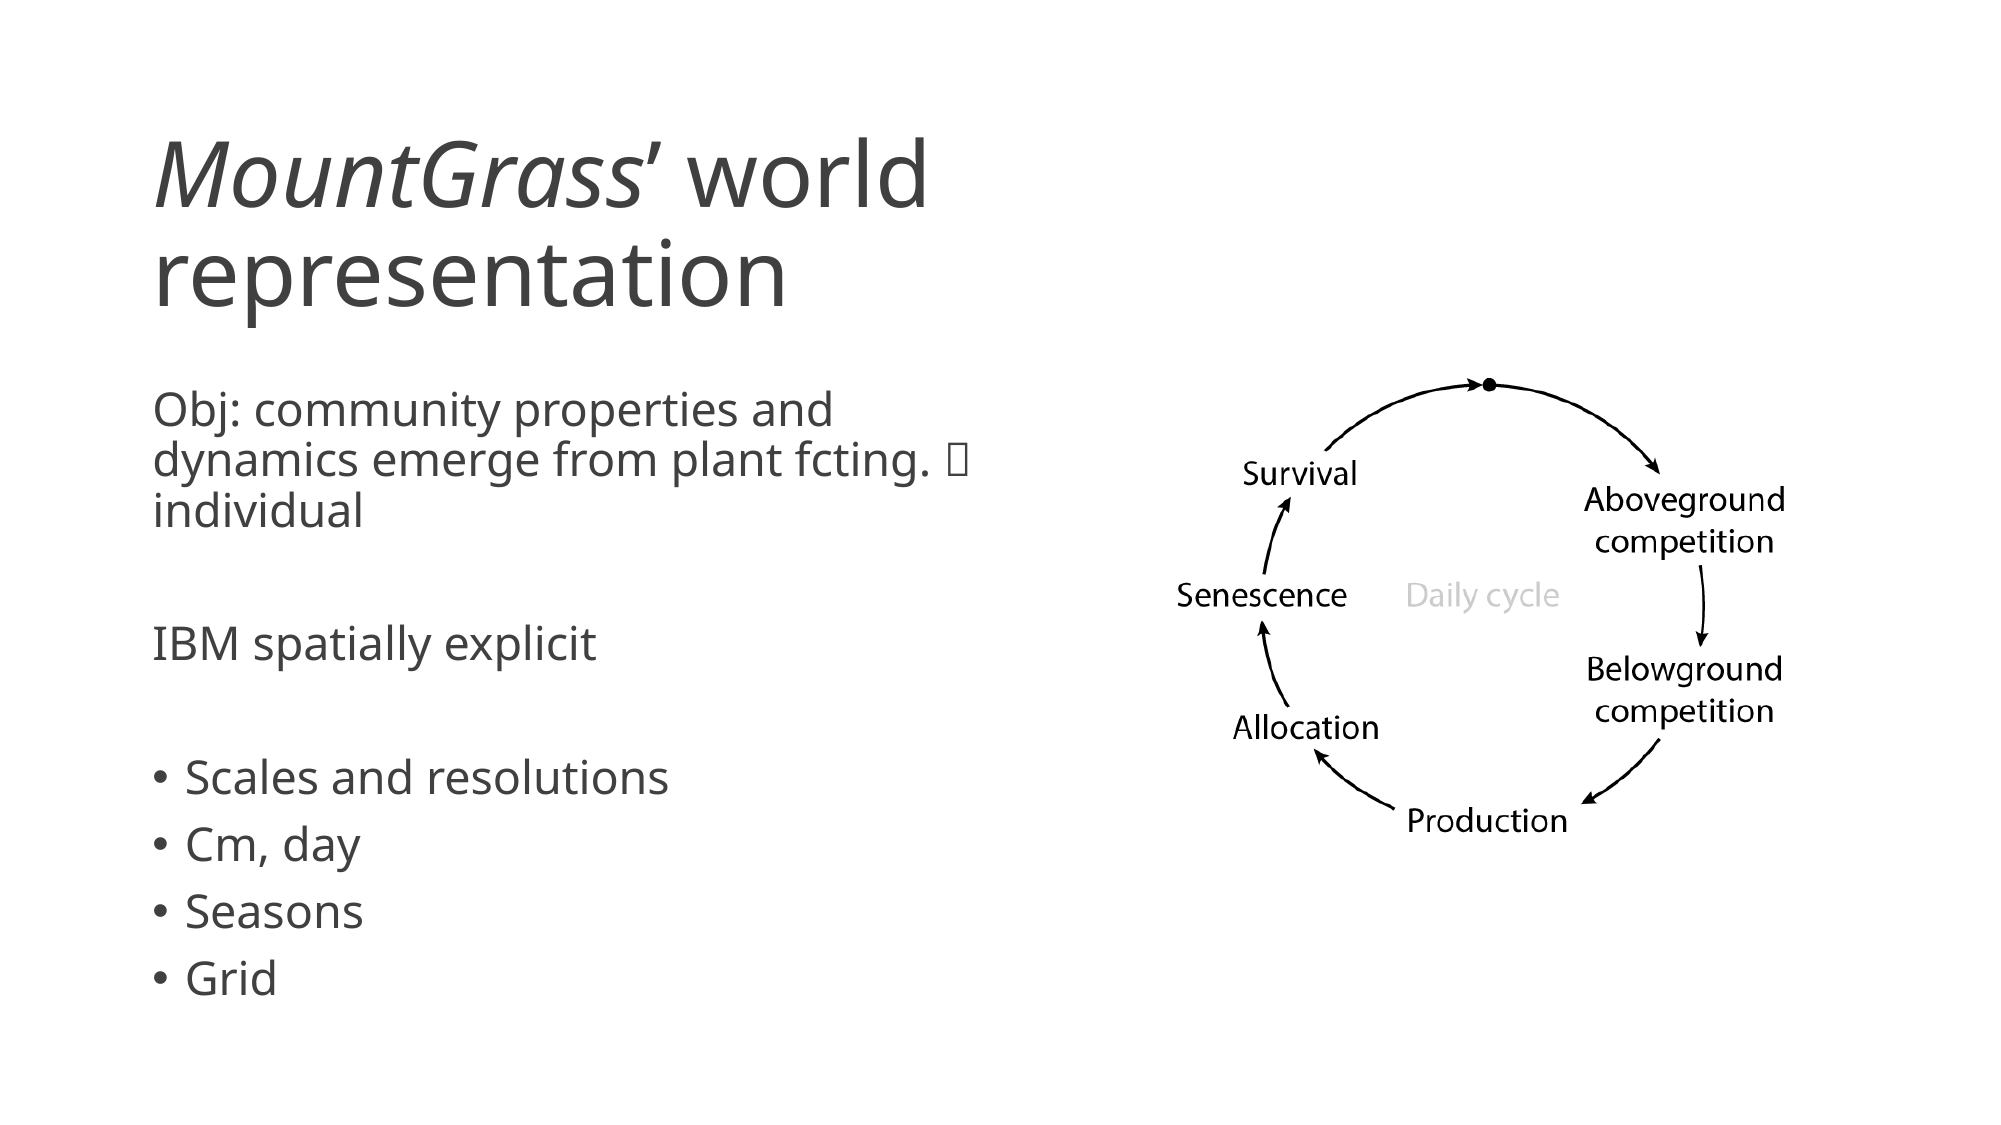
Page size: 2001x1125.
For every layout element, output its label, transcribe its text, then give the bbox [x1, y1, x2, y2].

title MountGrass’ world representation [137, 92, 1038, 335]
list Obj: community properties and dynamics emerge from plant fcting.  individual IBM spatially explicit Scales and resolutions Cm, day Seasons Grid [137, 378, 988, 1014]
picture [1176, 378, 1786, 840]
